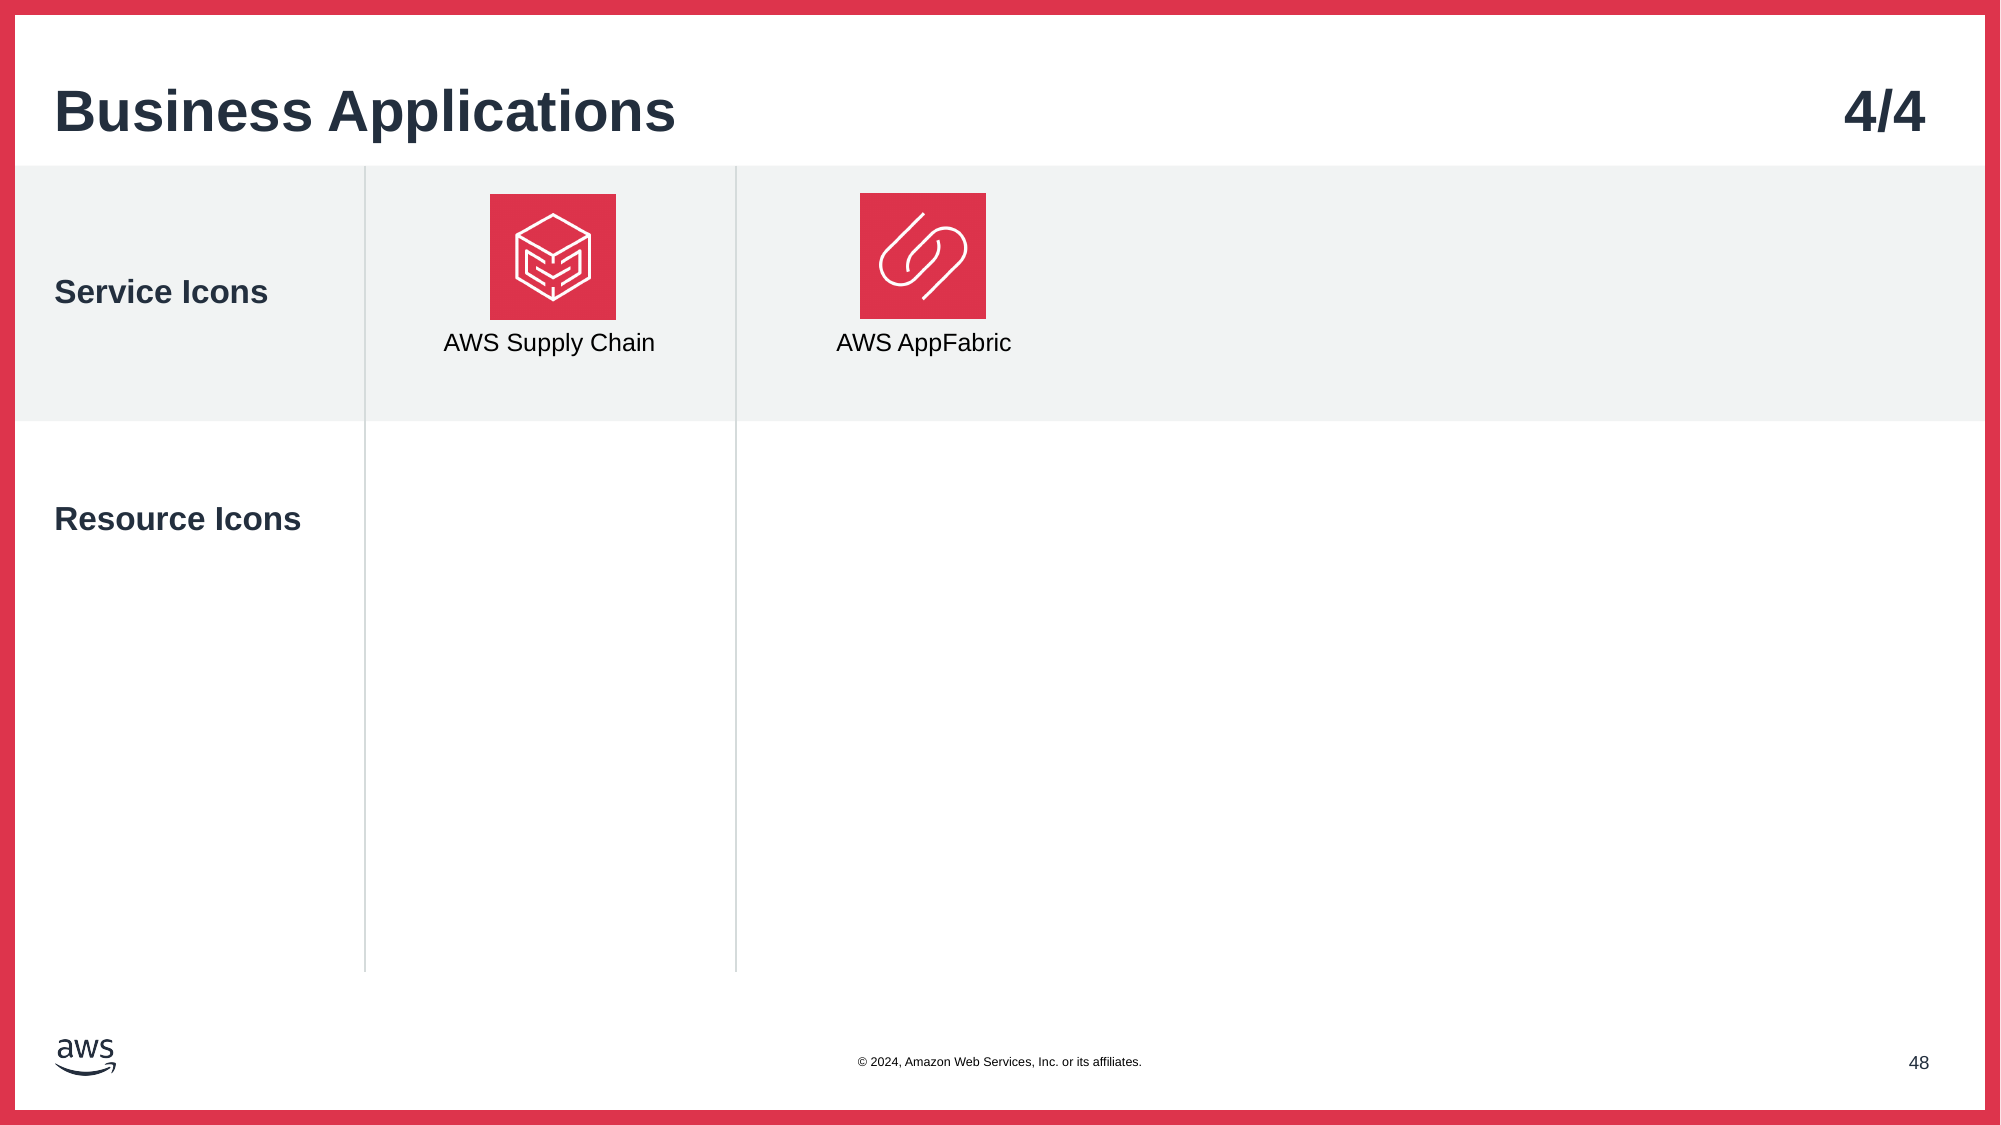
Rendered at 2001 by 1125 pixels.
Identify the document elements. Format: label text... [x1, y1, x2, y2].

title Business Applications 4/4 [39, 59, 1945, 166]
picture [490, 194, 616, 320]
footer © 2024, Amazon Web Services, Inc. or its affiliates. [662, 1031, 1338, 1092]
text_box AWS AppFabric [736, 319, 1113, 364]
picture [860, 193, 986, 319]
text_box AWS Supply Chain [363, 319, 735, 364]
slide_number 48 [1494, 1031, 1945, 1092]
picture [55, 1039, 116, 1076]
